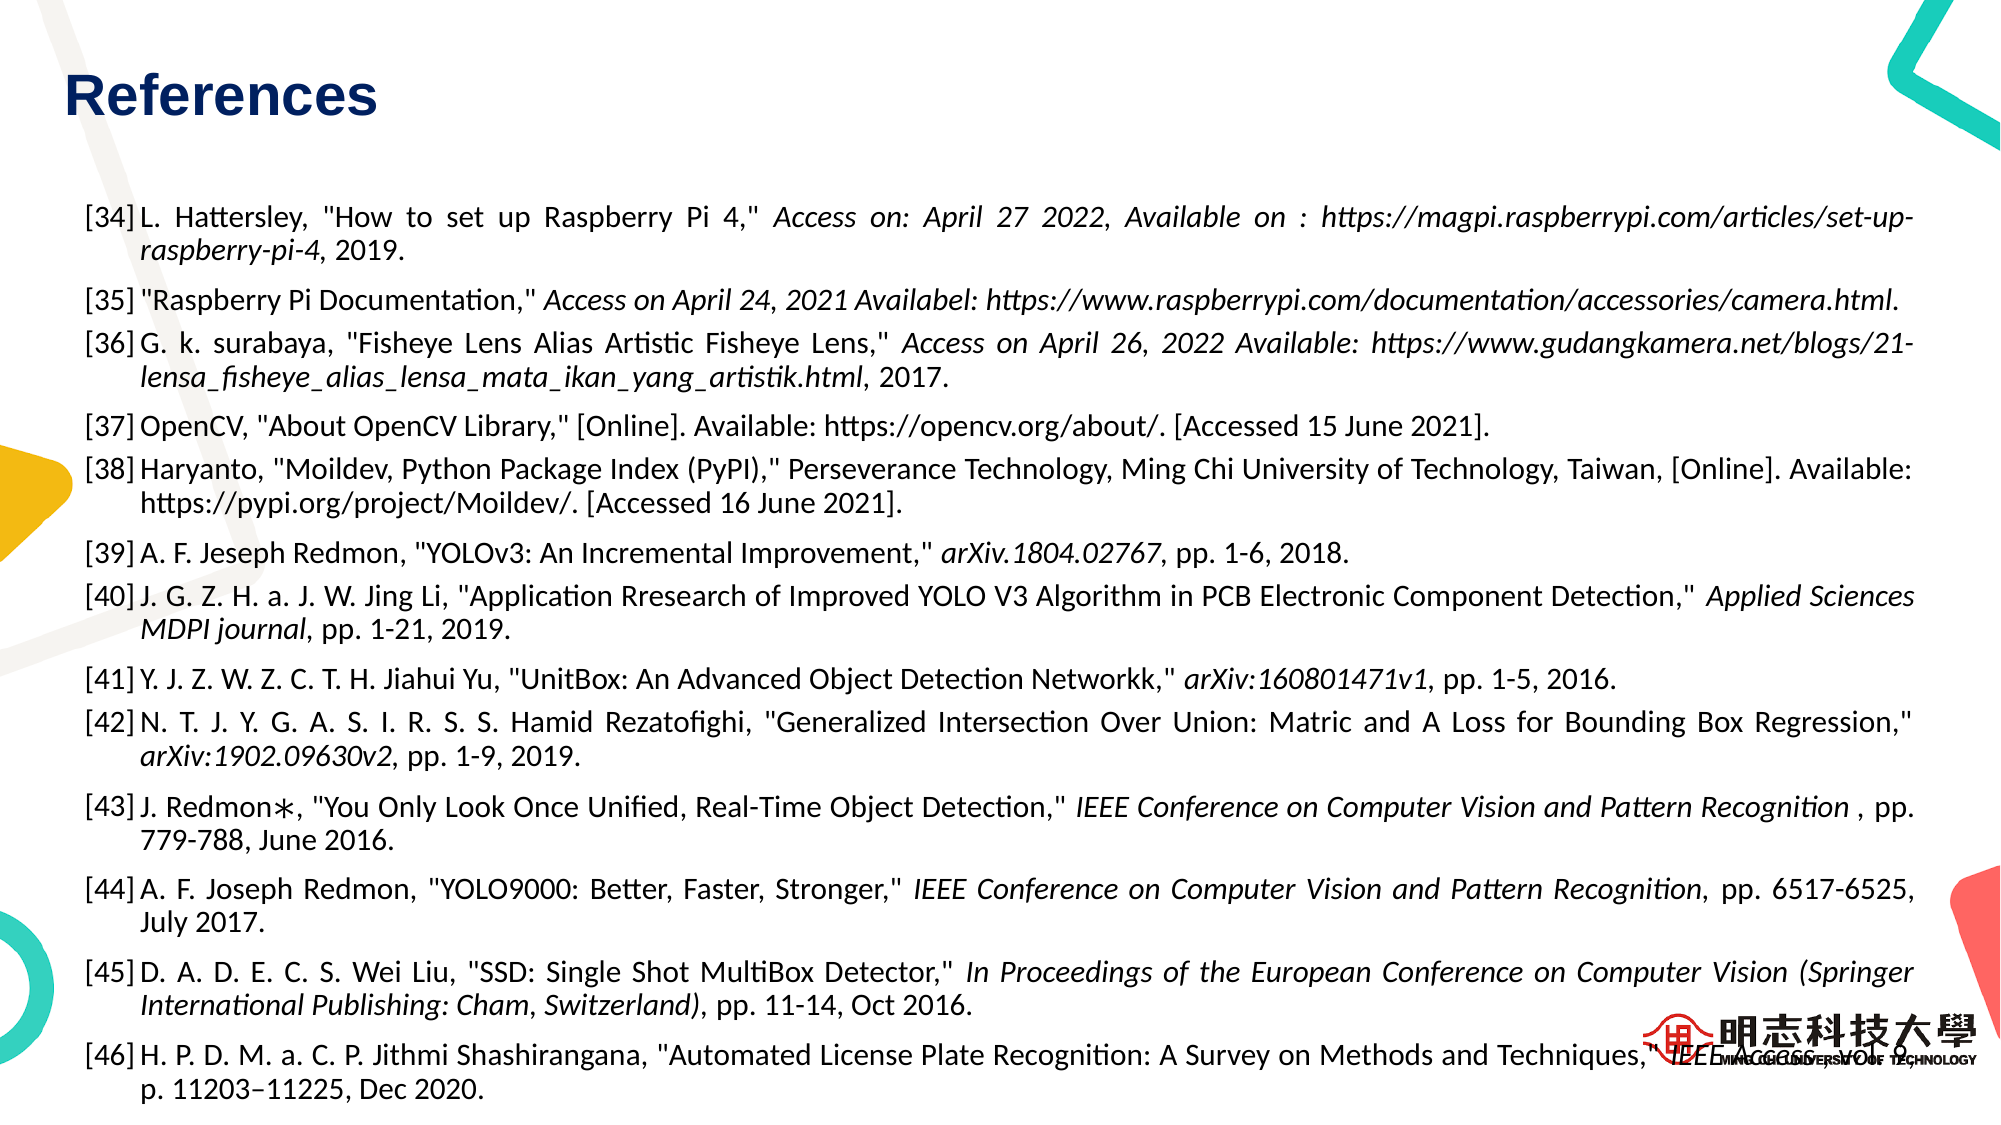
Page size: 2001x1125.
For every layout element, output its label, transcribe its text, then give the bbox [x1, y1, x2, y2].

table_cell [42] [83, 706, 139, 789]
table_cell [40] [83, 579, 139, 662]
text_box References [49, 49, 1123, 135]
table_header L. Hattersley, "How to set up Raspberry Pi 4," Access on: April 27 2022, Available on : https://magpi.raspberrypi.com/articles/set-up-raspberry-pi-4, 2019. [139, 200, 1917, 283]
table_cell OpenCV, "About OpenCV Library," [Online]. Available: https://opencv.org/about/. [Accessed 15 June 2021]. [139, 410, 1917, 453]
table_header [34] [83, 200, 139, 283]
picture [0, 0, 2001, 1125]
table_cell N. T. J. Y. G. A. S. I. R. S. S. Hamid Rezatofighi, "Generalized Intersection Over Union: Matric and A Loss for Bounding Box Regression," arXiv:1902.09630v2, pp. 1-9, 2019. [139, 706, 1917, 789]
table_cell [36] [83, 326, 139, 410]
table_cell [39] [83, 536, 139, 579]
table_cell A. F. Joseph Redmon, "YOLO9000: Better, Faster, Stronger," IEEE Conference on Computer Vision and Pattern Recognition, pp. 6517-6525, July 2017. [139, 872, 1917, 955]
table_cell [38] [83, 453, 139, 536]
table_cell "Raspberry Pi Documentation," Access on April 24, 2021 Availabel: https://www.raspberrypi.com/documentation/accessories/camera.html. [139, 283, 1917, 326]
table_cell D. A. D. E. C. S. Wei Liu, "SSD: Single Shot MultiBox Detector," In Proceedings of the European Conference on Computer Vision (Springer International Publishing: Cham, Switzerland), pp. 11-14, Oct 2016. [139, 955, 1917, 1038]
table_cell [45] [83, 955, 139, 1038]
table_cell J. Redmon∗, "You Only Look Once Unified, Real-Time Object Detection," IEEE Conference on Computer Vision and Pattern Recognition , pp. 779-788, June 2016. [139, 789, 1917, 872]
table_cell G. k. surabaya, "Fisheye Lens Alias Artistic Fisheye Lens," Access on April 26, 2022 Available: https://www.gudangkamera.net/blogs/21-lensa_fisheye_alias_lensa_mata_ikan_yang_artistik.html, 2017. [139, 326, 1917, 410]
table_cell H. P. D. M. a. C. P. Jithmi Shashirangana, "Automated License Plate Recognition: A Survey on Methods and Techniques," IEEE Access , vol. 9, p. 11203–11225, Dec 2020. [139, 1038, 1917, 1122]
table_cell Y. J. Z. W. Z. C. T. H. Jiahui Yu, "UnitBox: An Advanced Object Detection Networkk," arXiv:160801471v1, pp. 1-5, 2016. [139, 662, 1917, 706]
table_cell [46] [83, 1038, 139, 1122]
table_cell [41] [83, 662, 139, 706]
table_cell Haryanto, "Moildev, Python Package Index (PyPI)," Perseverance Technology, Ming Chi University of Technology, Taiwan, [Online]. Available: https://pypi.org/project/Moildev/. [Accessed 16 June 2021]. [139, 453, 1917, 536]
table_cell [35] [83, 283, 139, 326]
table_cell [43] [83, 789, 139, 872]
table_cell J. G. Z. H. a. J. W. Jing Li, "Application Rresearch of Improved YOLO V3 Algorithm in PCB Electronic Component Detection," Applied Sciences MDPI journal, pp. 1-21, 2019. [139, 579, 1917, 662]
table_cell [37] [83, 410, 139, 453]
table_cell [44] [83, 872, 139, 955]
table_cell A. F. Jeseph Redmon, "YOLOv3: An Incremental Improvement," arXiv.1804.02767, pp. 1-6, 2018. [139, 536, 1917, 579]
